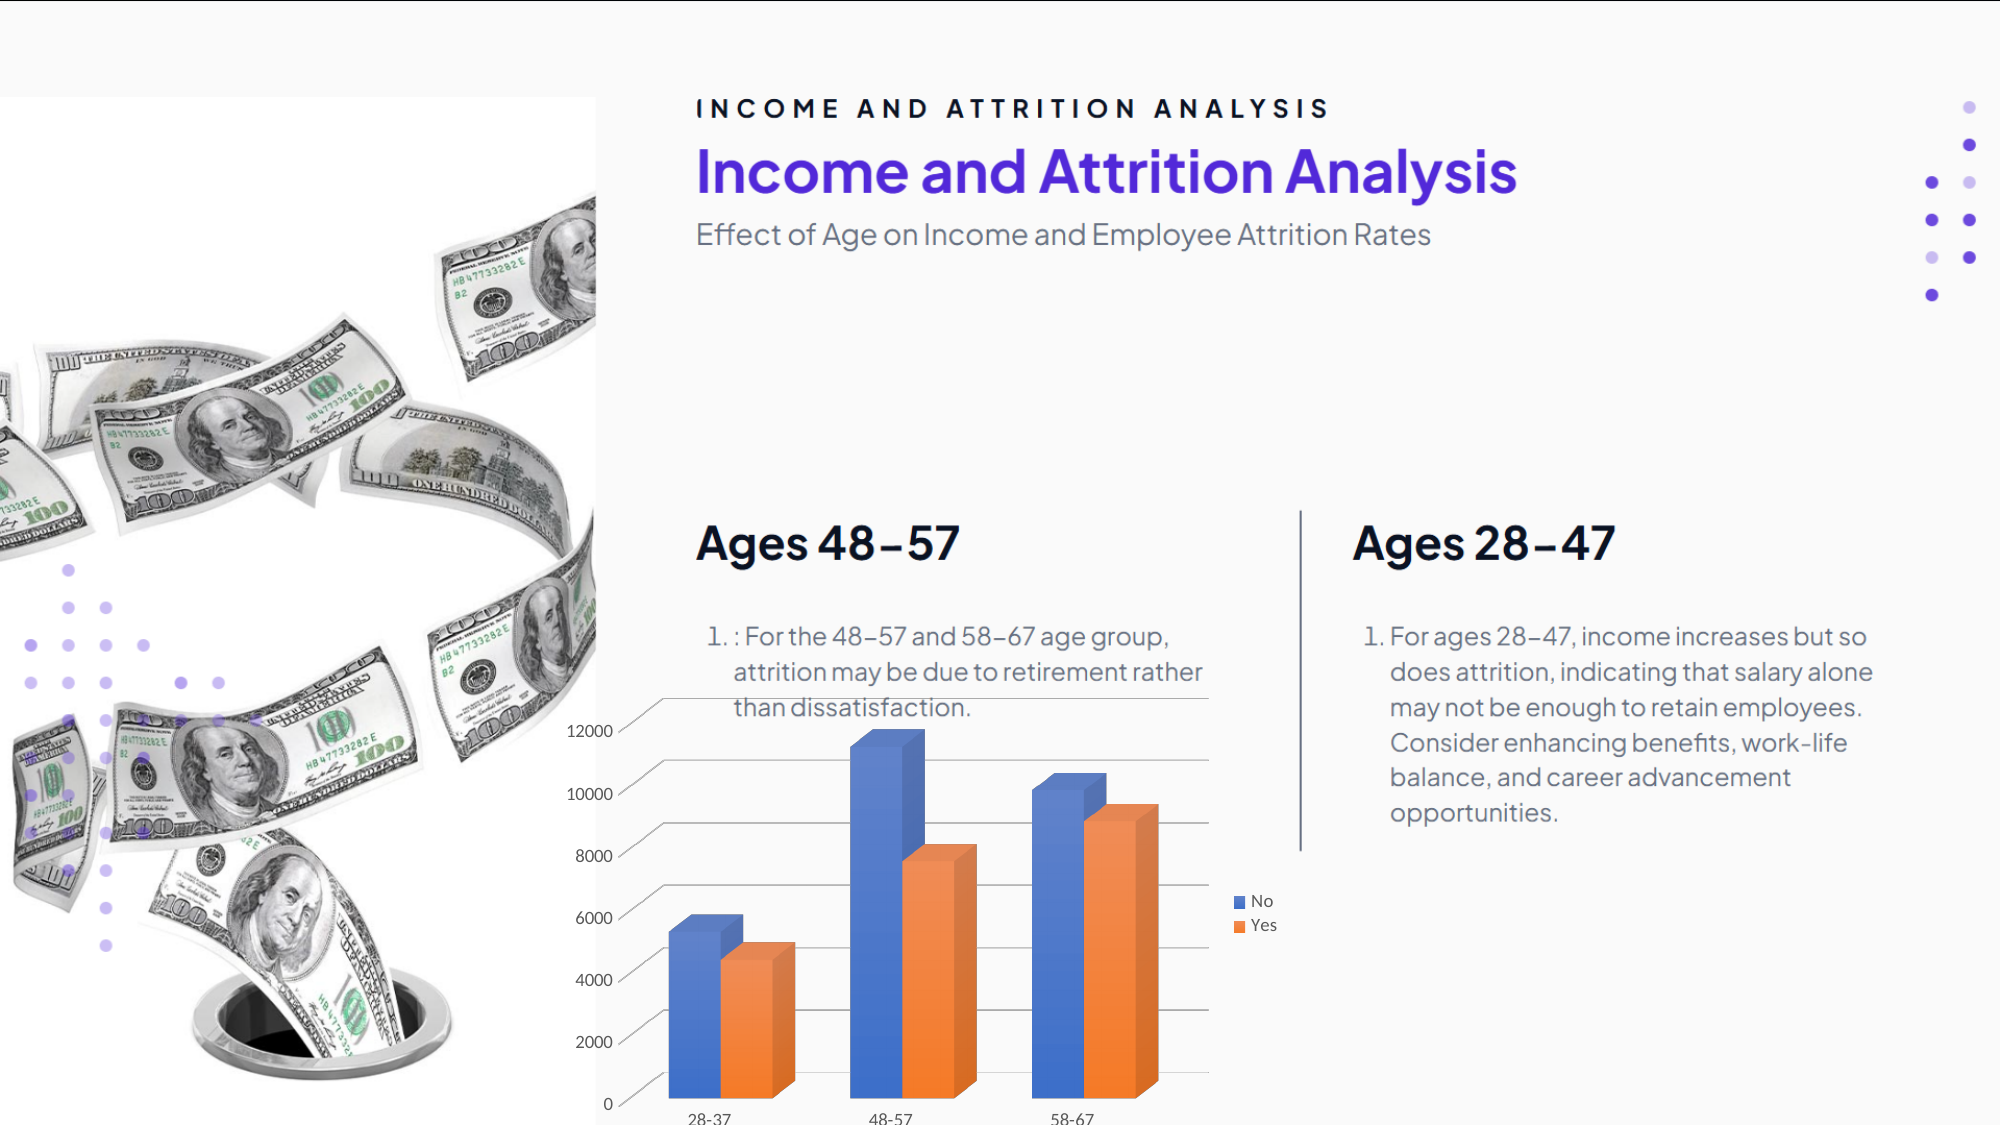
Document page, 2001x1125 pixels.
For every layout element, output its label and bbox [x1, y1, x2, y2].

chart [546, 689, 1297, 1125]
picture [0, 0, 2000, 1125]
